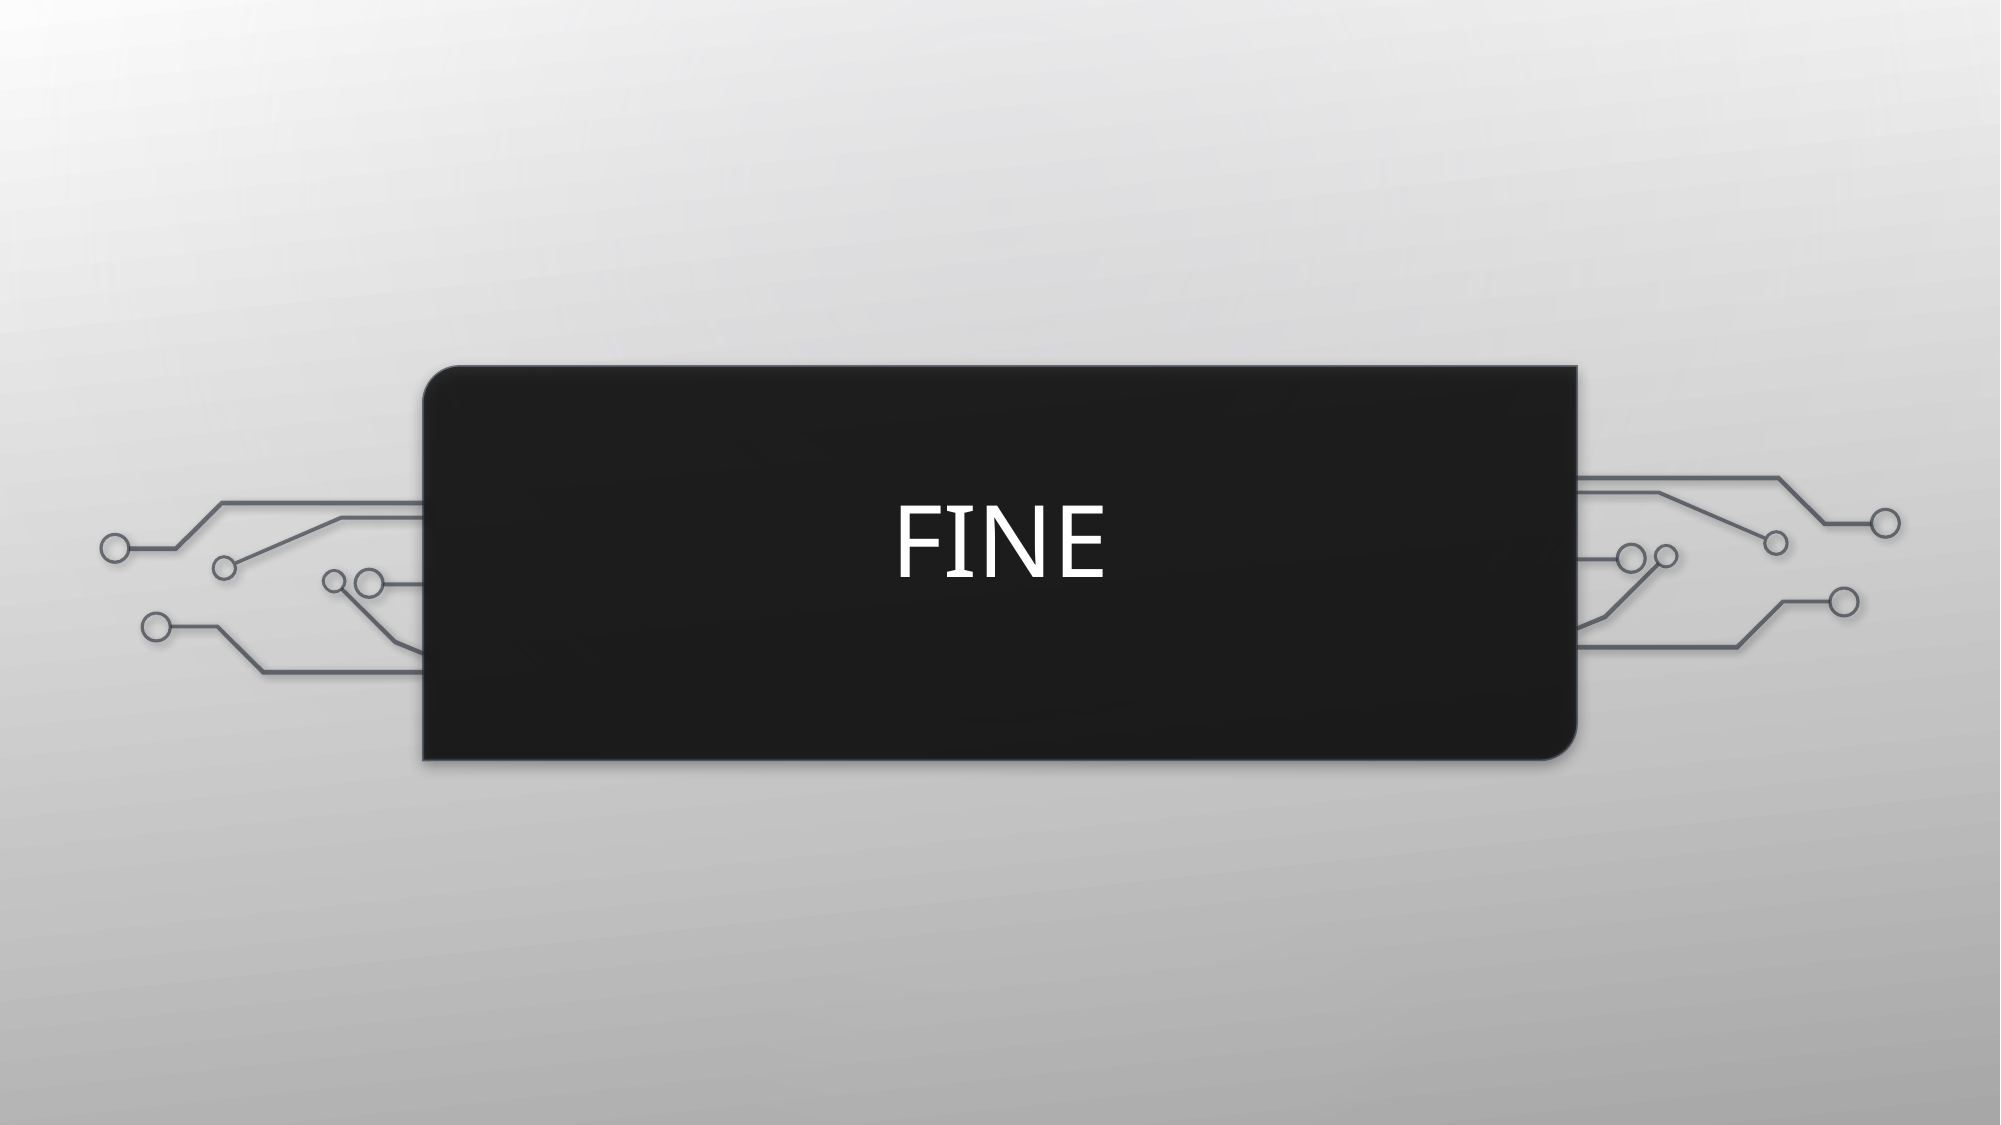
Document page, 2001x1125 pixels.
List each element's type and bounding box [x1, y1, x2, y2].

text_box [0, 0, 2000, 1125]
text_box [99, 475, 1902, 675]
